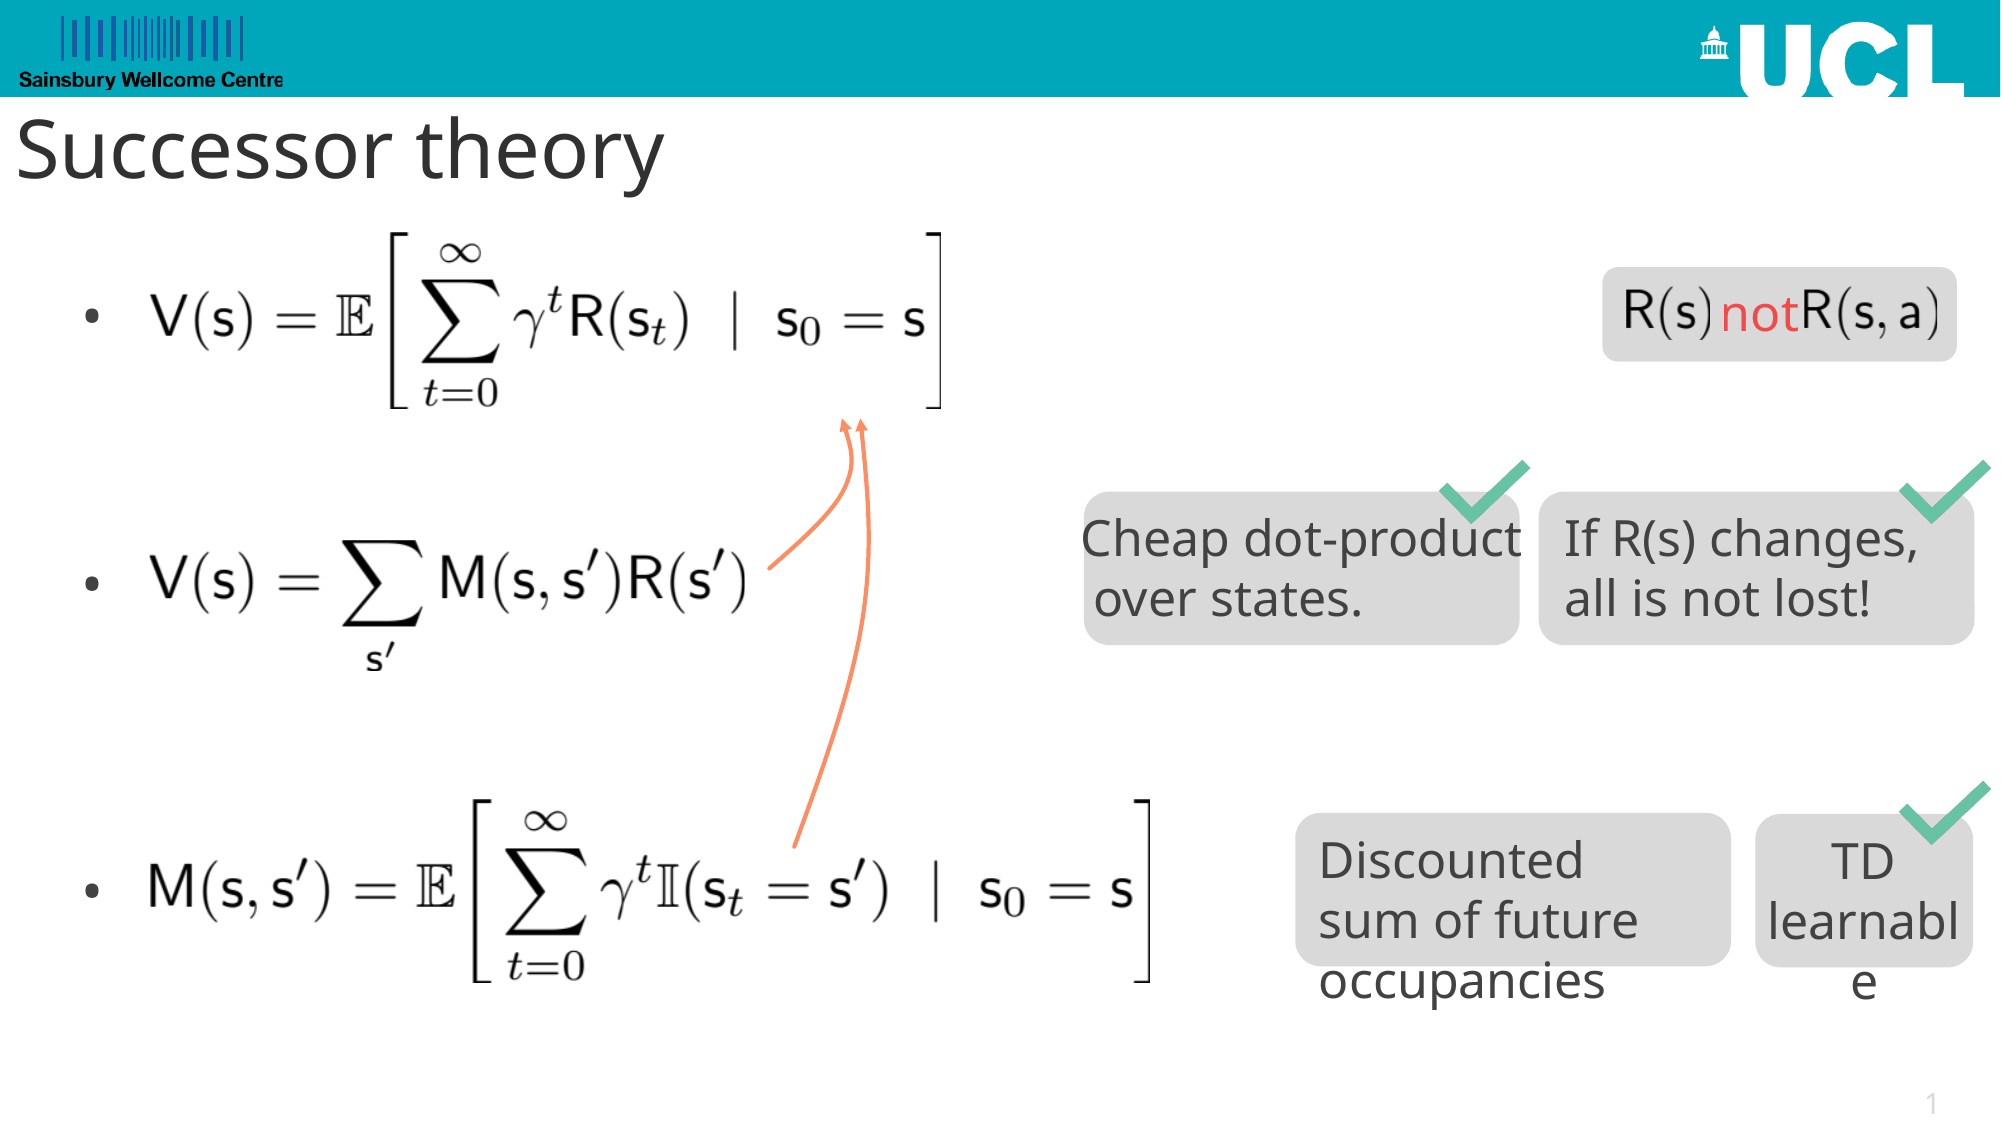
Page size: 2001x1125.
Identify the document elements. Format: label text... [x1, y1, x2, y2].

title Successor theory [0, 96, 2000, 209]
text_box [66, 231, 942, 410]
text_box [66, 444, 761, 671]
text_box 1 [1909, 1077, 2000, 1125]
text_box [66, 765, 1993, 983]
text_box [1602, 266, 1957, 362]
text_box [876, 444, 1993, 671]
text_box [769, 418, 869, 847]
